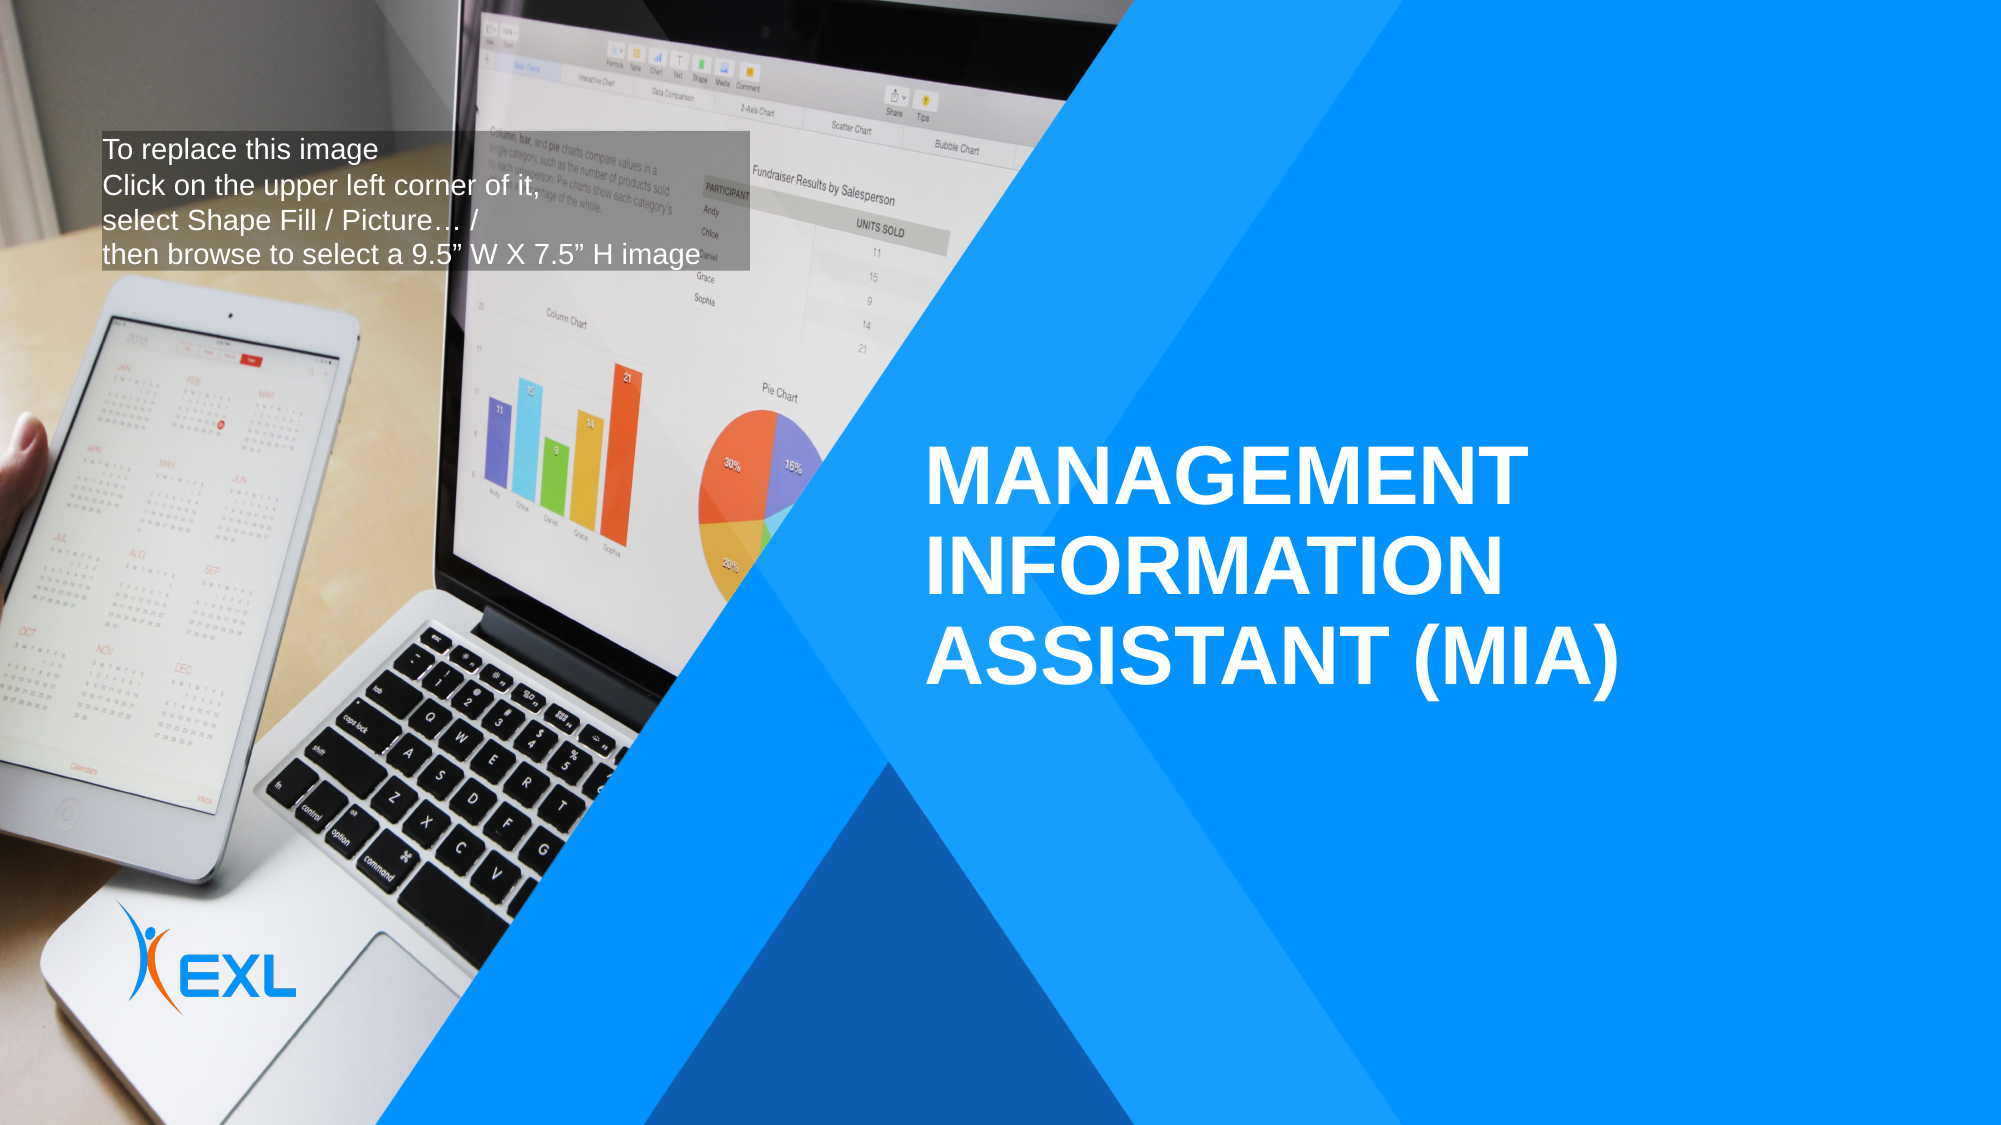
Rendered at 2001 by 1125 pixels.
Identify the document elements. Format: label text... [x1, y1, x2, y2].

text_box [0, 0, 372, 1125]
picture [372, 0, 2001, 1125]
text_box To replace this image Click on the upper left corner of it, select Shape Fill / Picture… / then browse to select a 9.5” W X 7.5” H image [102, 130, 372, 271]
picture [114, 898, 297, 1016]
